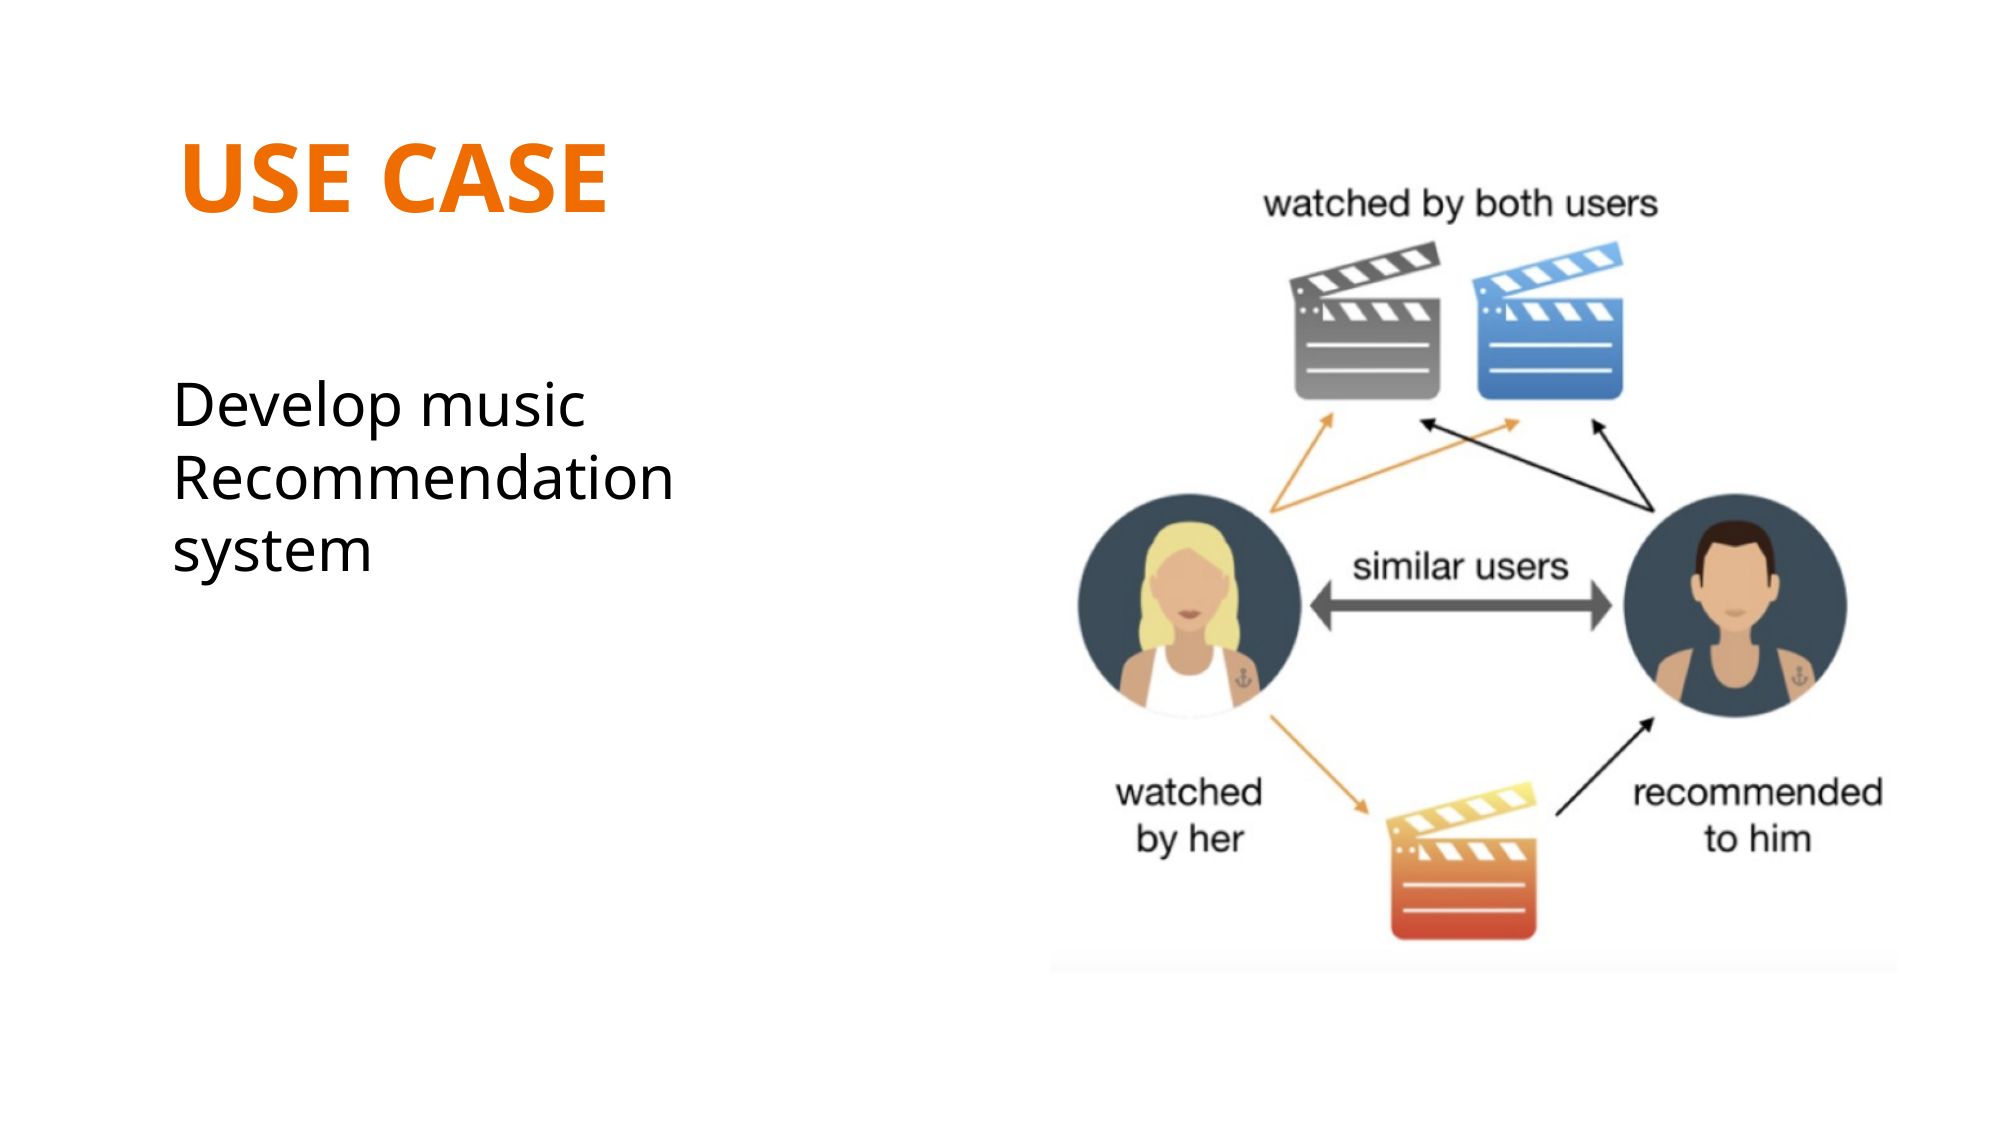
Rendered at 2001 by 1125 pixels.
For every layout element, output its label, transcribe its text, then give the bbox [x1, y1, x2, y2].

text_box Develop music Recommendation system [157, 351, 773, 599]
title USE CASE [157, 97, 1932, 252]
picture [1020, 150, 1932, 975]
